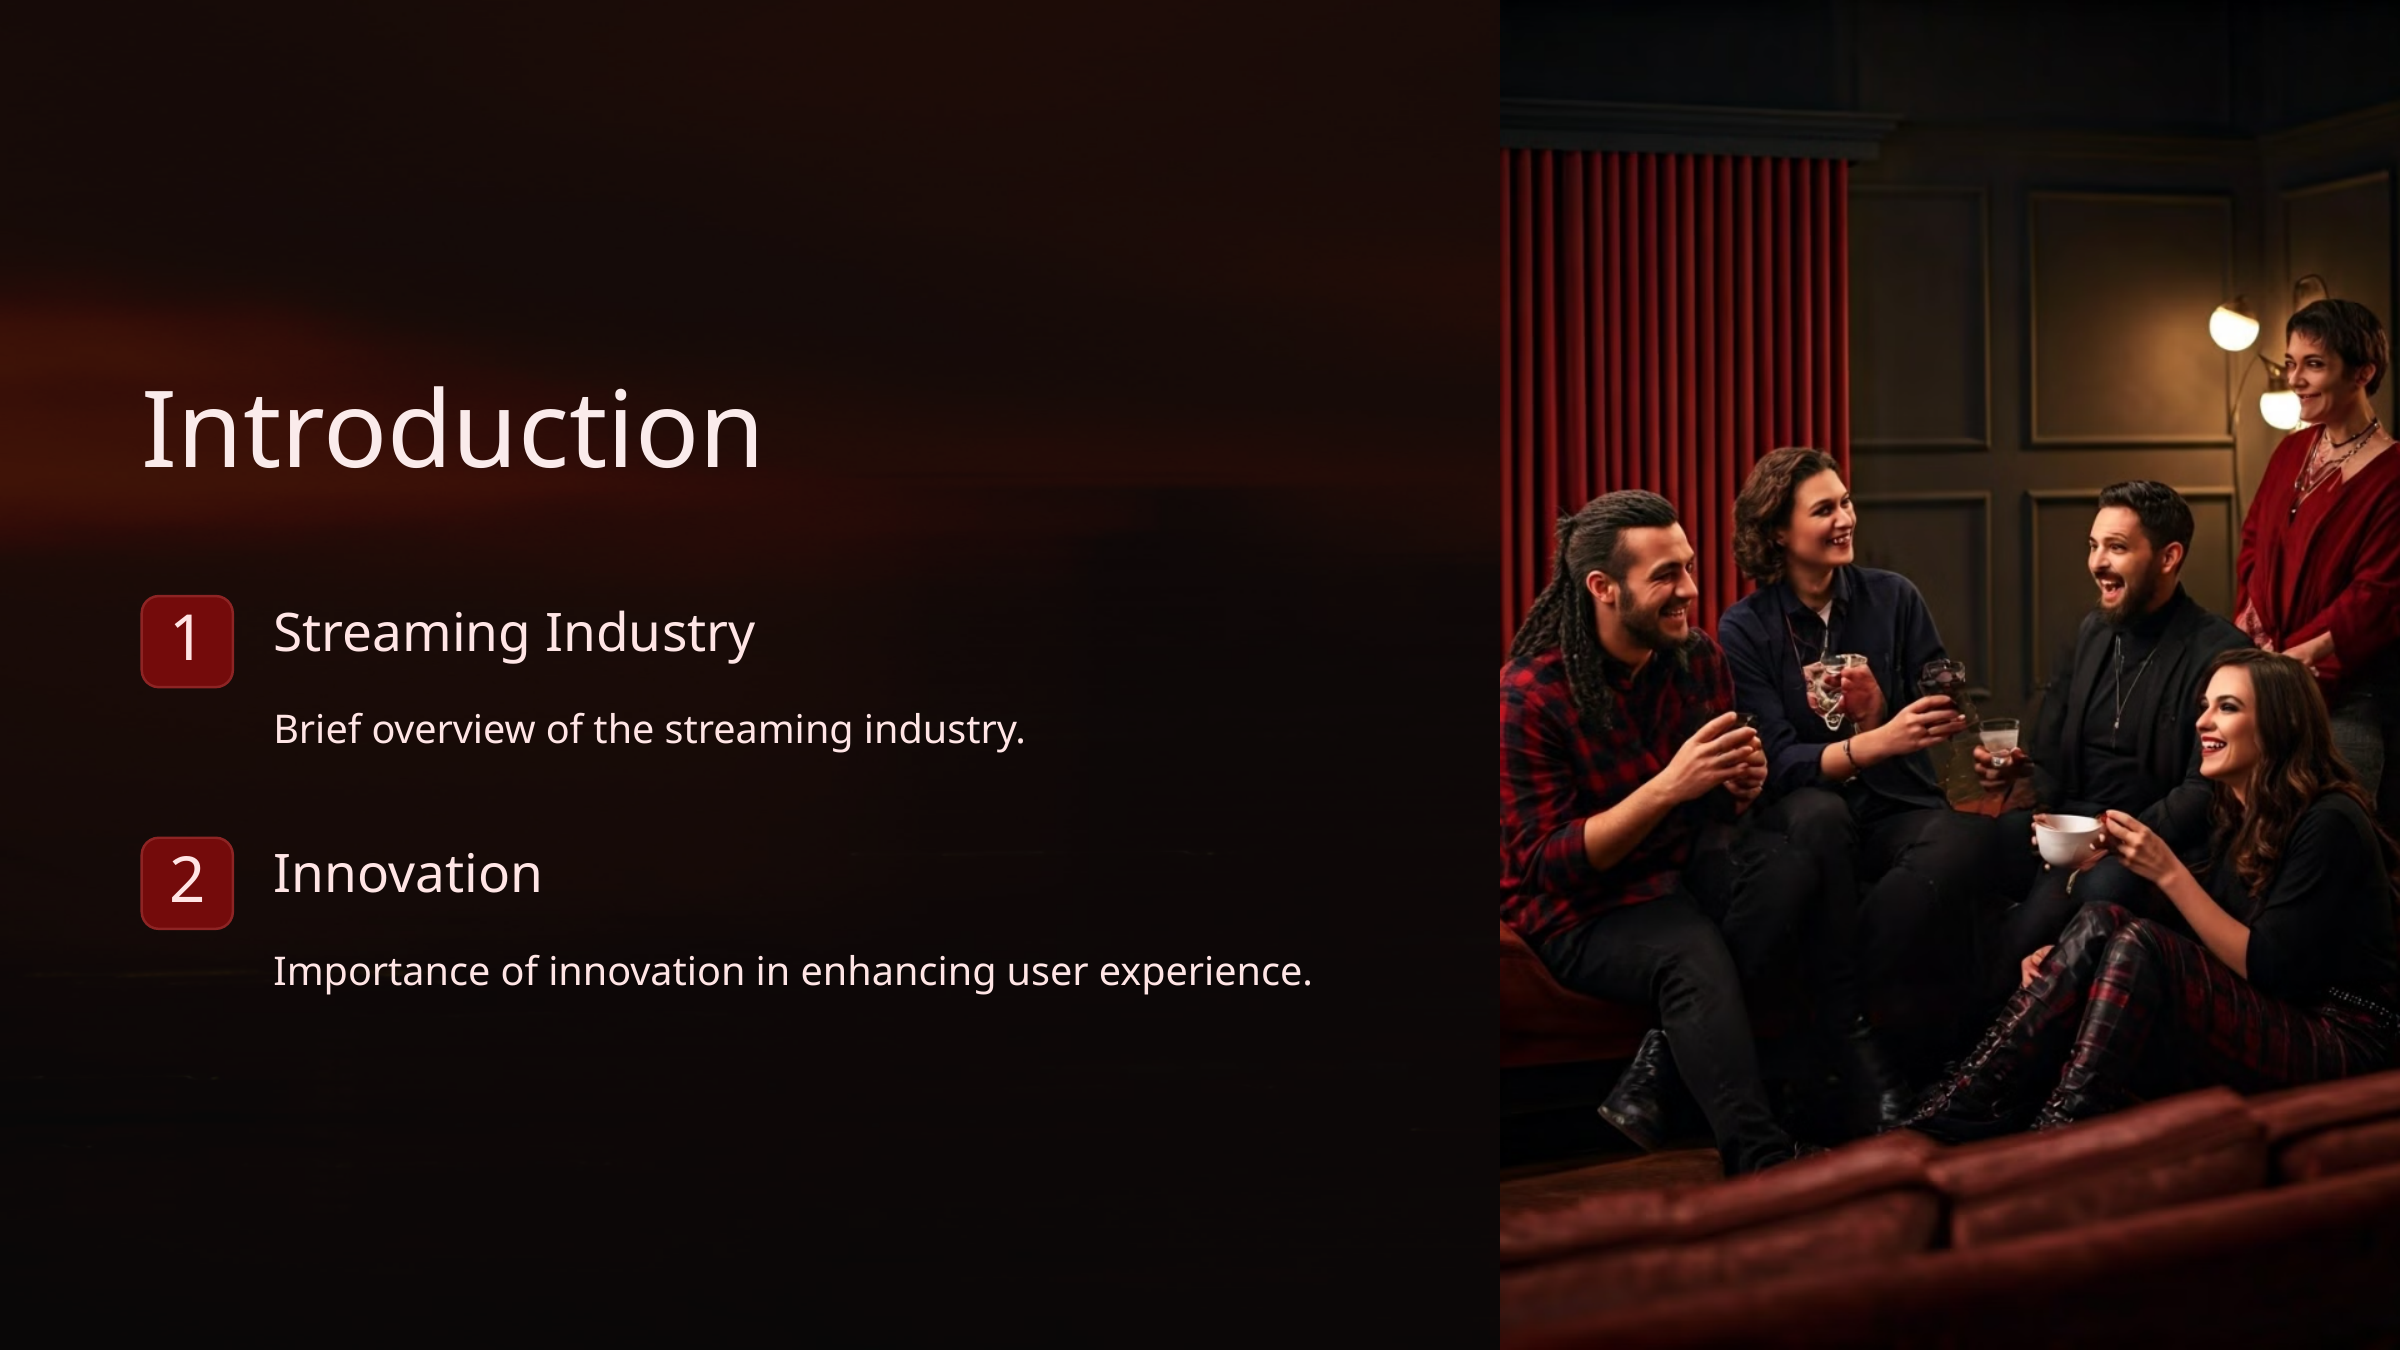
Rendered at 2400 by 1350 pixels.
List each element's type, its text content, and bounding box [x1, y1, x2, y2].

text_box Brief overview of the streaming industry. [273, 686, 1359, 752]
text_box [141, 837, 233, 929]
text_box 1 [168, 609, 207, 674]
text_box Innovation [273, 837, 807, 905]
text_box Introduction [141, 356, 1208, 490]
text_box [141, 596, 233, 688]
picture [1499, 0, 2400, 1350]
text_box 2 [160, 851, 214, 916]
text_box Importance of innovation in enhancing user experience. [273, 928, 1359, 994]
text_box Streaming Industry [273, 595, 898, 663]
